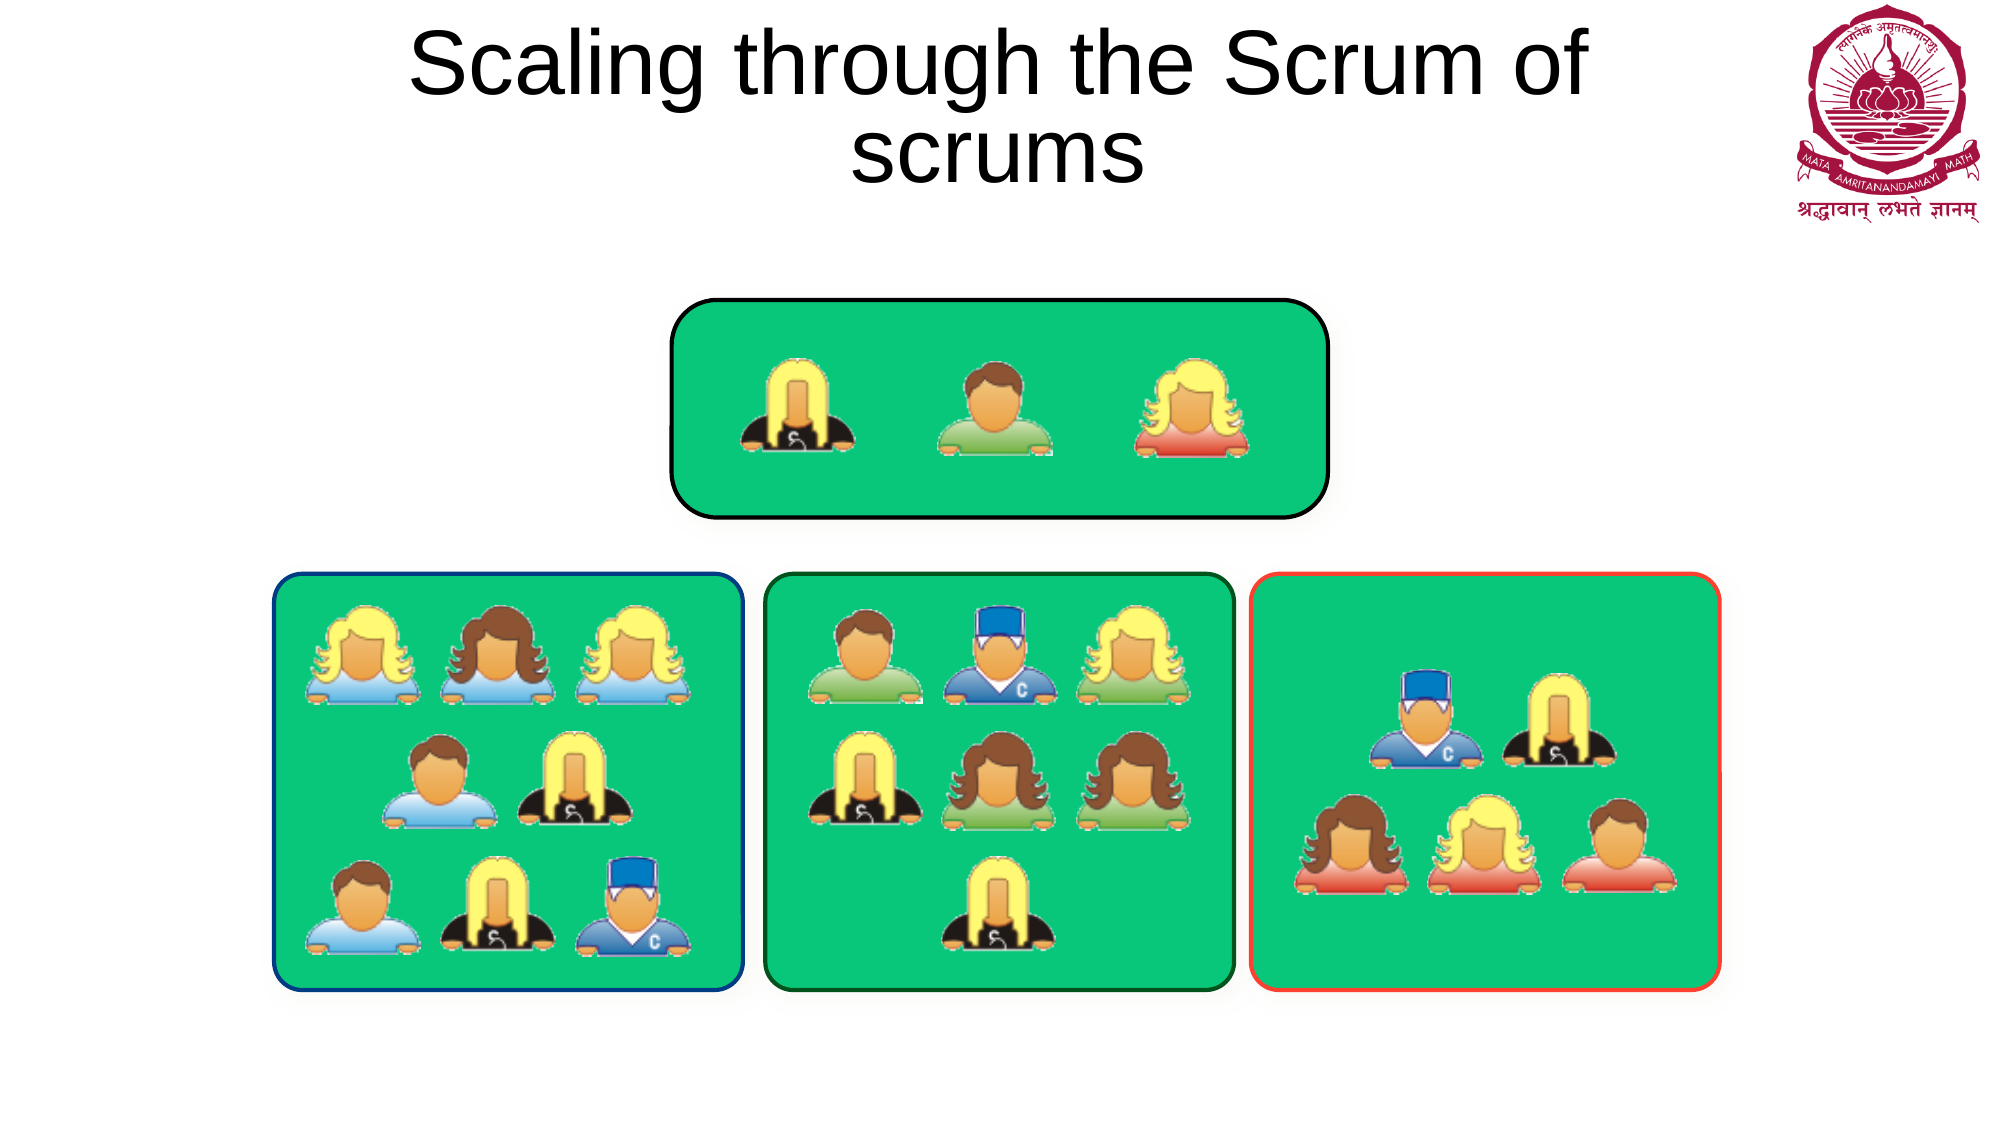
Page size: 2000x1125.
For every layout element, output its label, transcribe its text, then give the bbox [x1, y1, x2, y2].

text_box [274, 573, 743, 991]
picture [943, 605, 1059, 706]
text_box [305, 605, 691, 706]
picture [1501, 672, 1617, 773]
picture [808, 731, 924, 831]
picture [1776, 1, 2000, 225]
picture [1076, 731, 1192, 831]
picture [1293, 794, 1409, 895]
text_box [765, 573, 1235, 991]
picture [382, 734, 498, 829]
picture [808, 609, 924, 704]
picture [1561, 798, 1677, 893]
picture [1426, 794, 1542, 895]
text_box [1250, 573, 1720, 991]
picture [517, 731, 633, 831]
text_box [671, 299, 1329, 518]
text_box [305, 856, 691, 957]
picture [941, 856, 1057, 957]
title Scaling through the Scrum of scrums [300, 16, 1698, 287]
picture [1076, 605, 1192, 706]
picture [941, 731, 1057, 831]
picture [1368, 669, 1484, 769]
